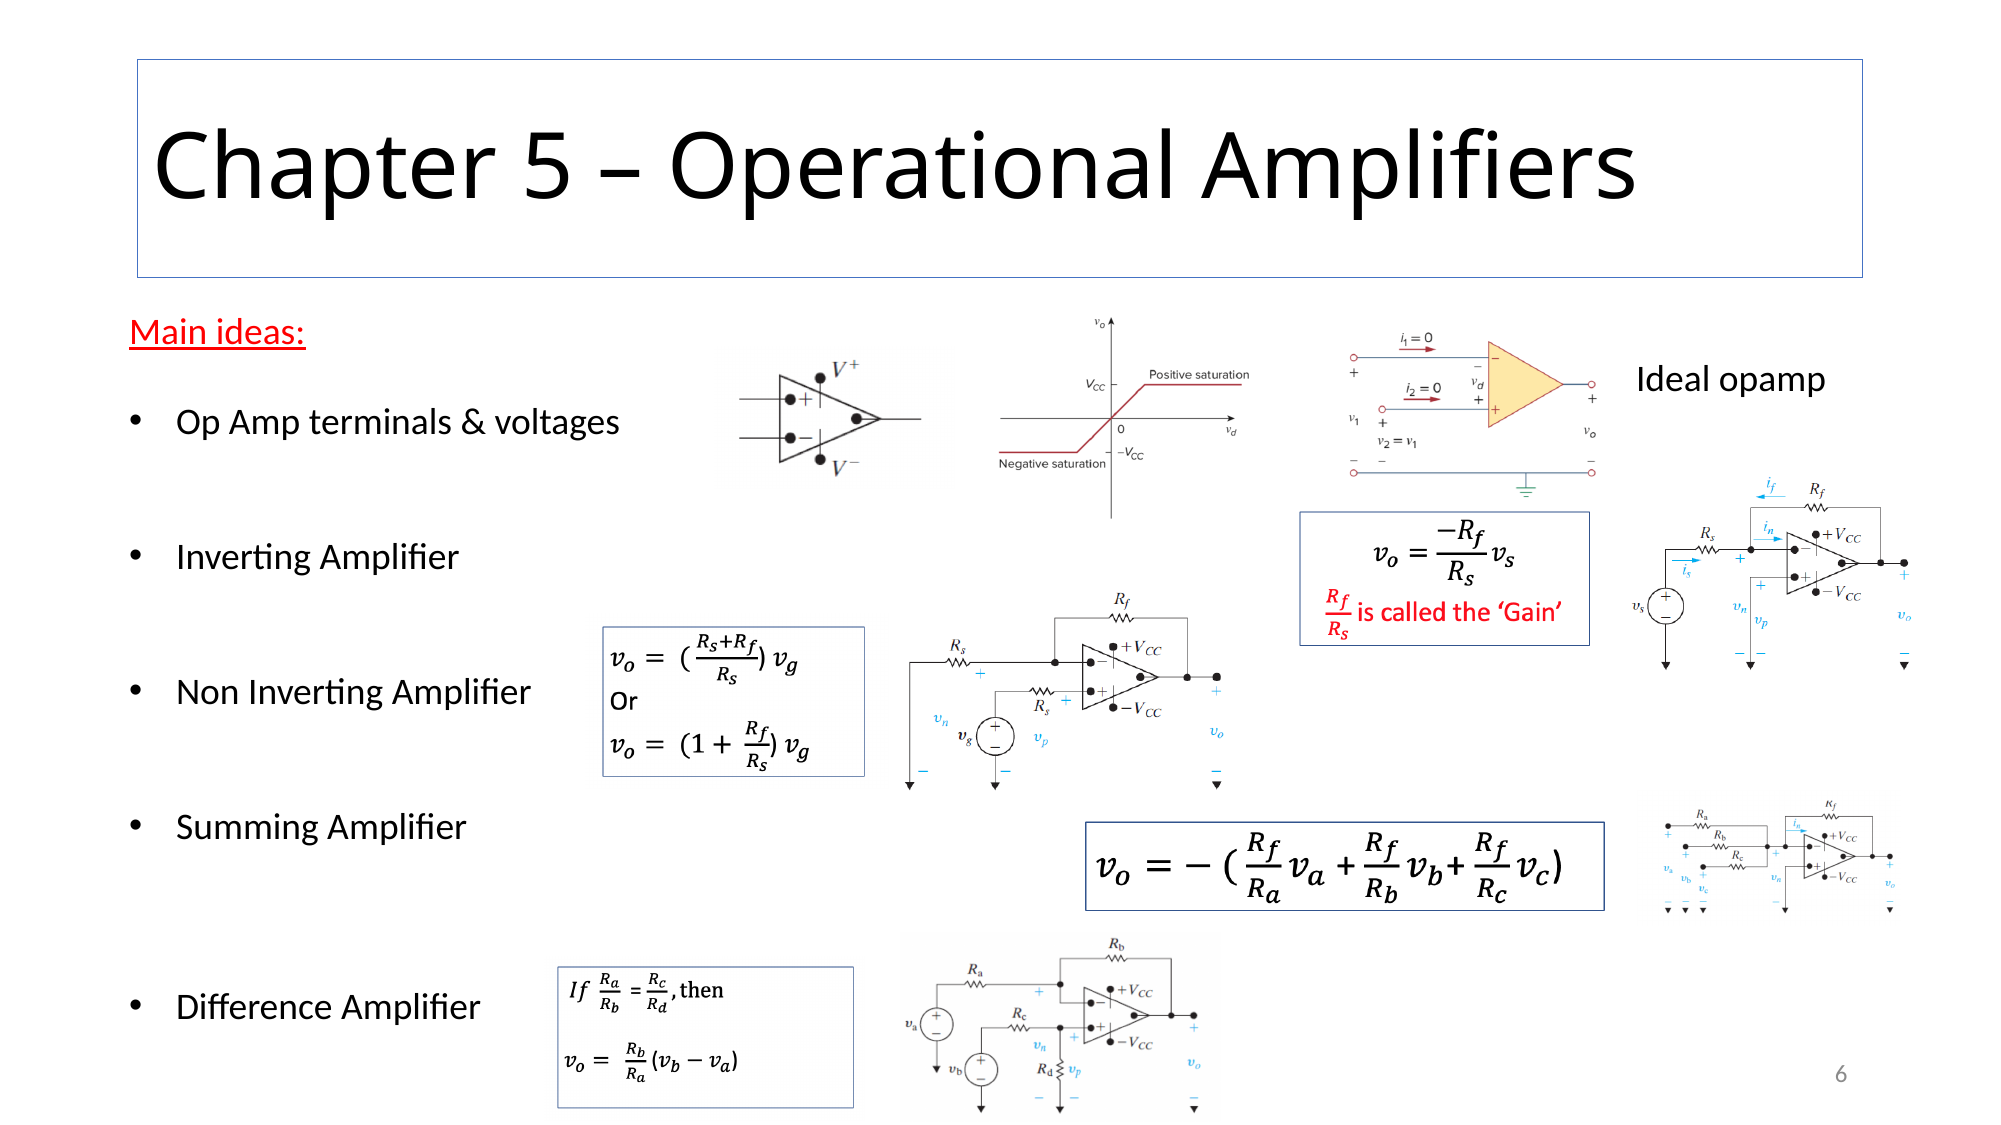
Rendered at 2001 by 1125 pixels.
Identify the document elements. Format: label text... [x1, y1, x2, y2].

picture [585, 613, 889, 789]
text_box Ideal opamp [1632, 346, 1842, 407]
picture [899, 932, 1221, 1122]
picture [969, 304, 1261, 525]
picture [714, 346, 955, 489]
slide_number 6 [1412, 1042, 1863, 1103]
picture [1304, 310, 1924, 679]
picture [1281, 504, 1604, 648]
text_box Main ideas: Op Amp terminals & voltages Inverting Amplifier Non Inverting Amplifier Summing Amplifier Difference Amplifier [114, 299, 1870, 1080]
picture [544, 956, 865, 1121]
title Chapter 5 – Operational Amplifiers [137, 59, 1863, 278]
picture [1068, 806, 1629, 926]
picture [896, 584, 1235, 802]
picture [1637, 790, 1901, 927]
